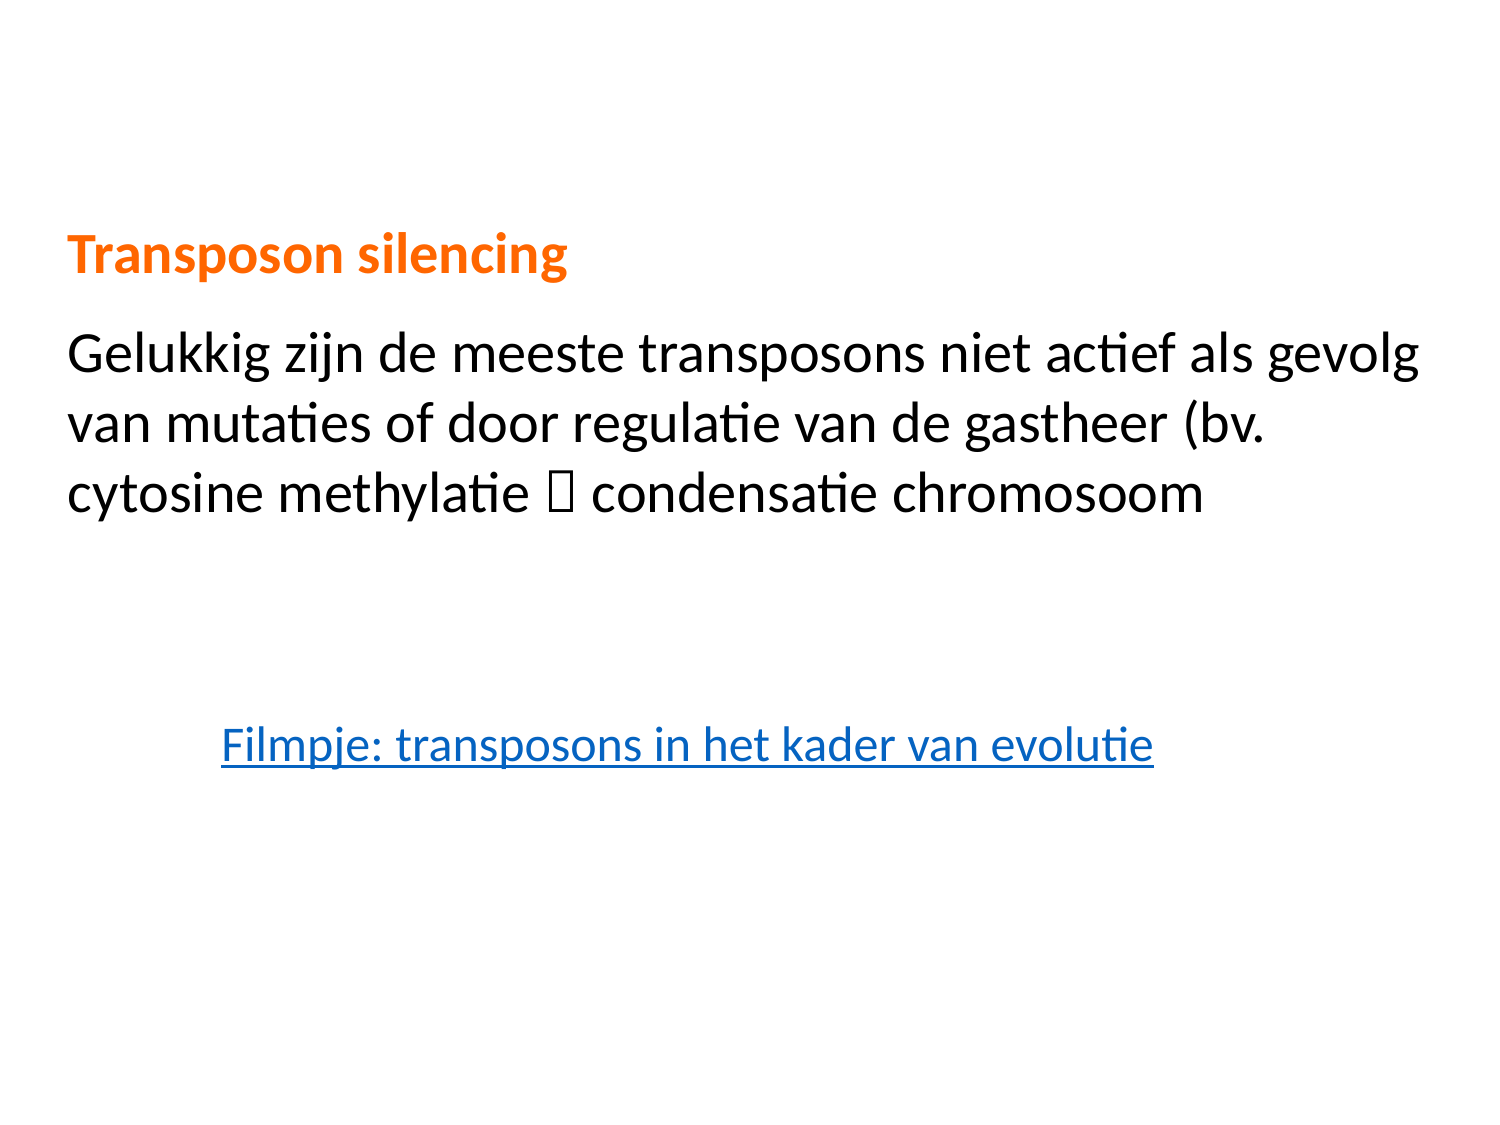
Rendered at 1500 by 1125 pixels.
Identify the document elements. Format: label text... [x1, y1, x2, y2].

text_box Filmpje: transposons in het kader van evolutie [206, 704, 1294, 779]
text_box Transposon silencing Gelukkig zijn de meeste transposons niet actief als gevolg van mutaties of door regulatie van de gastheer (bv. cytosine methylatie  condensatie chromosoom [53, 207, 1459, 532]
